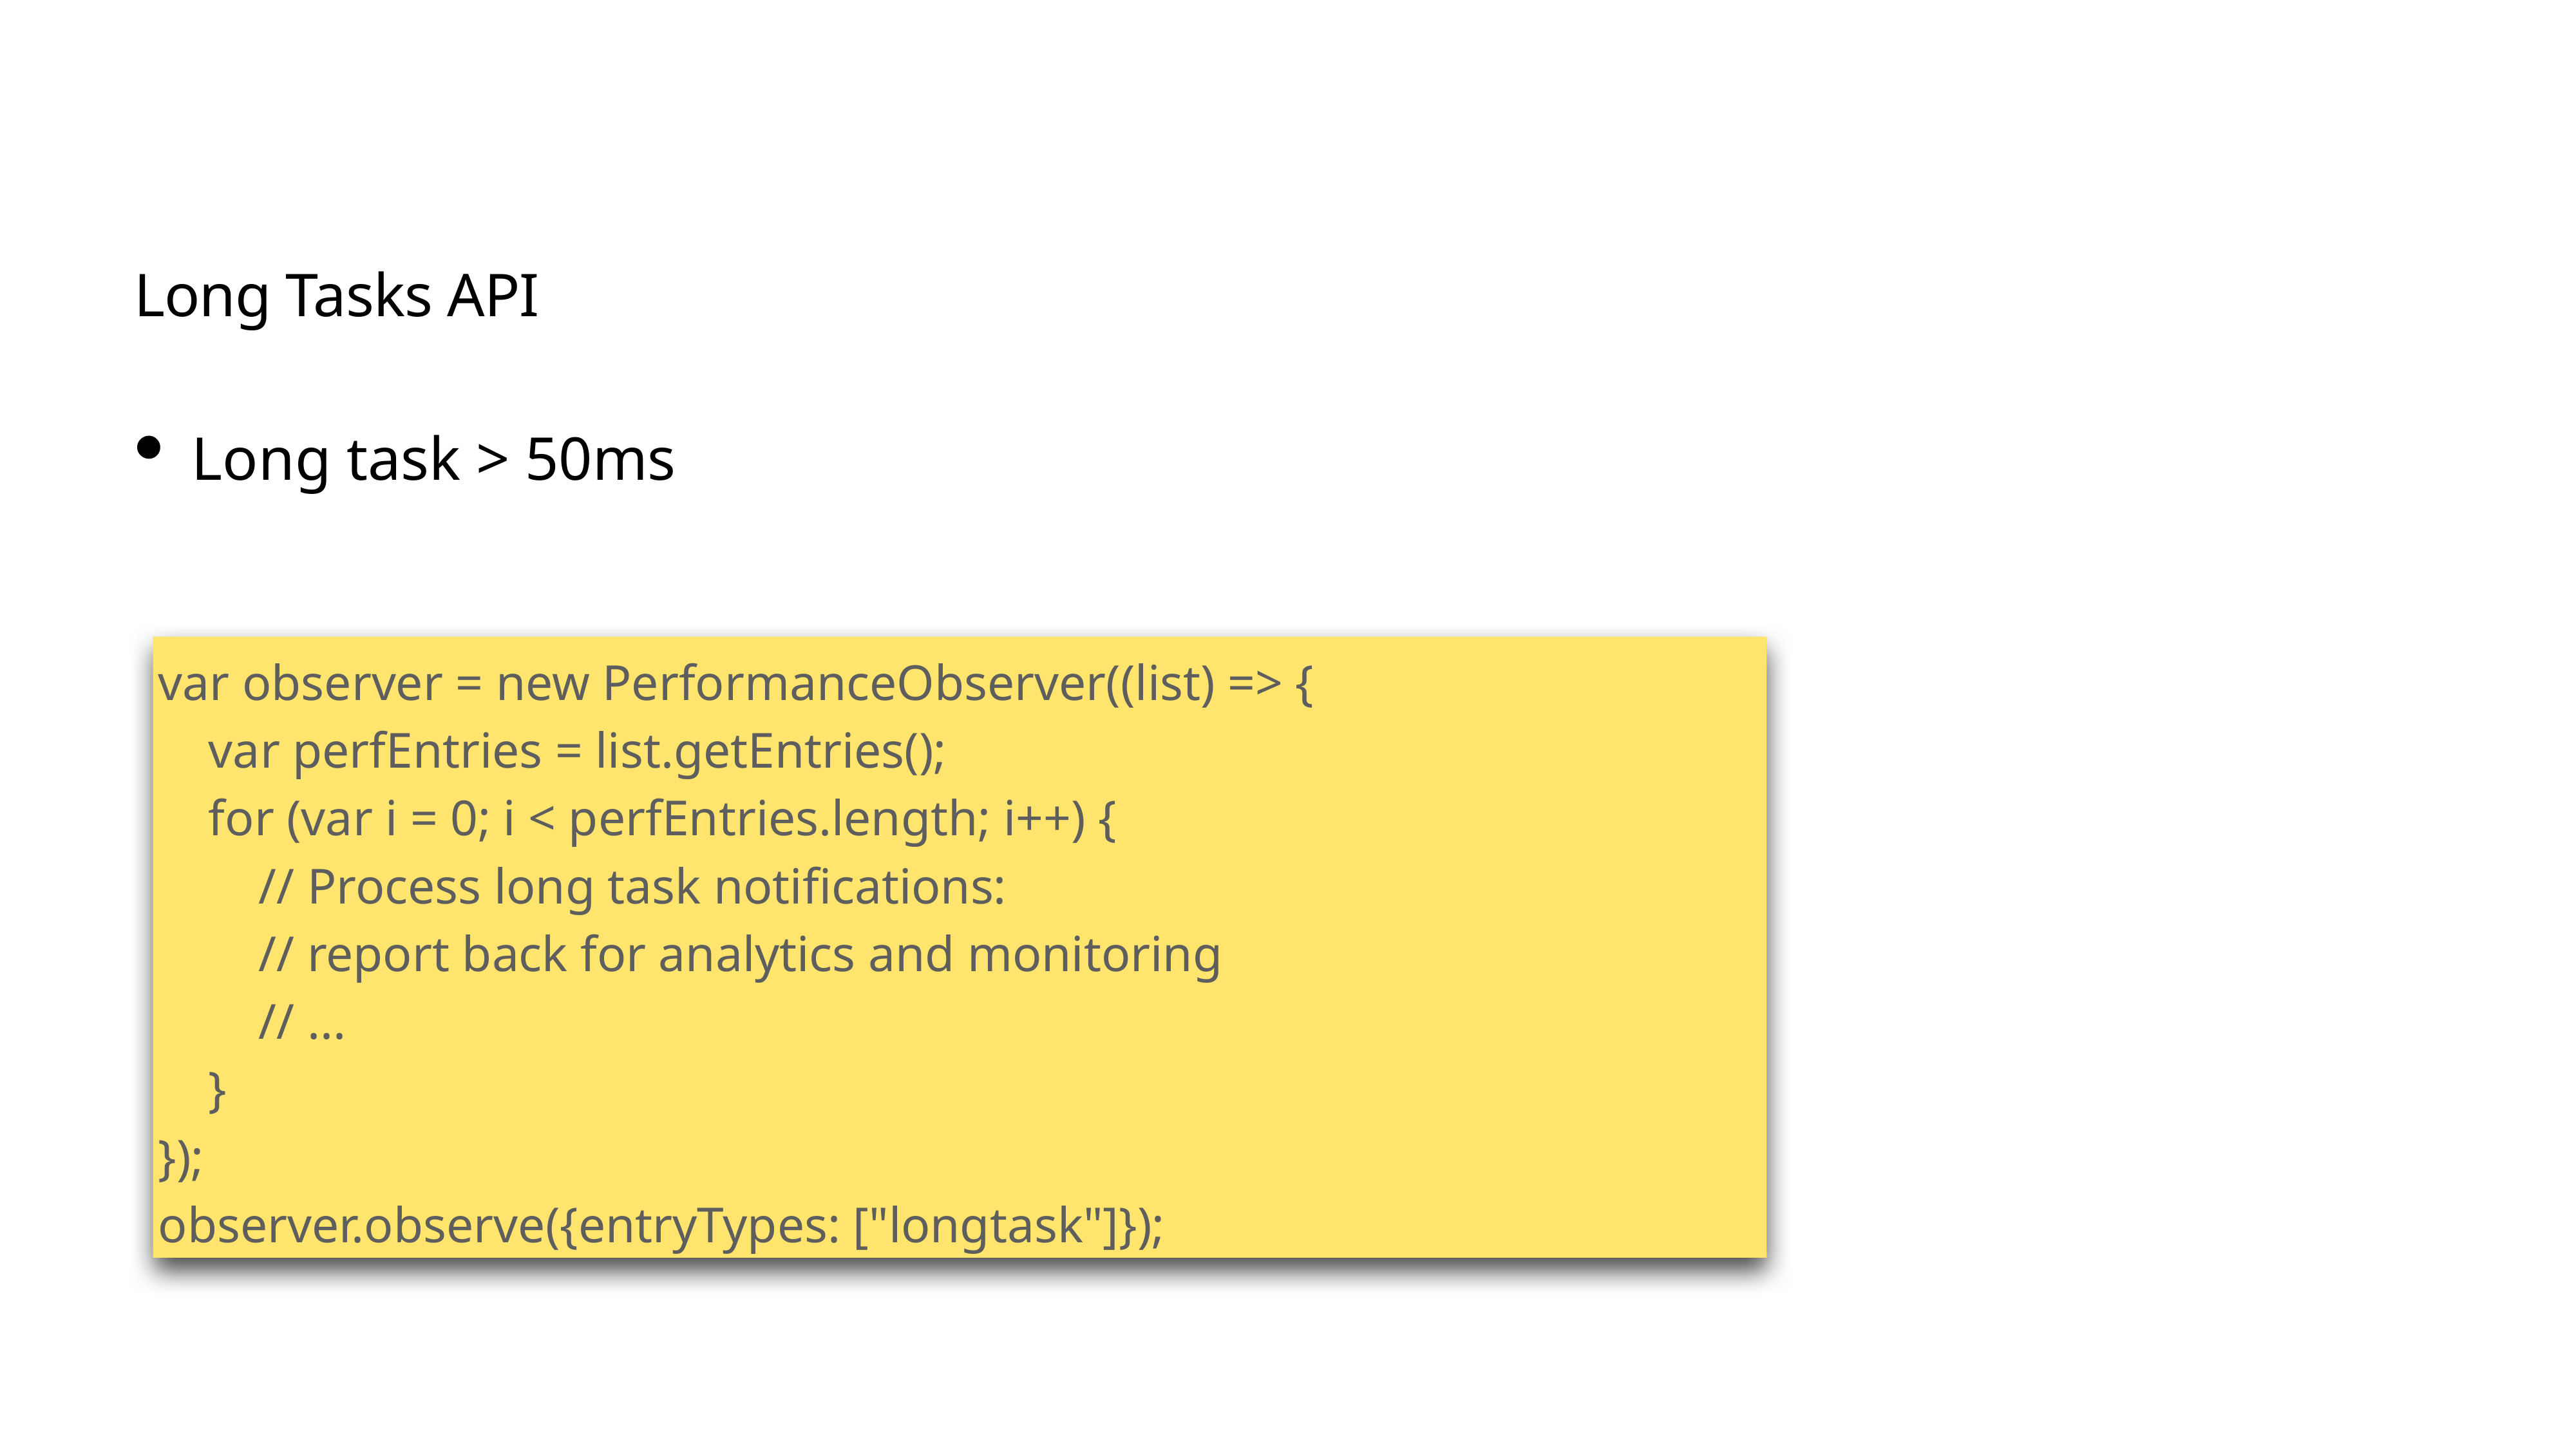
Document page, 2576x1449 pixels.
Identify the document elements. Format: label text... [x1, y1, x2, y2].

list Long task > 50ms [128, 423, 2448, 1321]
list Long Tasks API [128, 251, 2448, 341]
text_box var observer = new PerformanceObserver((list) => { var perfEntries = list.getEntries(); for (var i = 0; i < perfEntries.length; i++) { // Process long task notifications: // report back for analytics and monitoring // ... } }); observer.observe({entryTypes: ["longtask"]}); [153, 636, 1767, 1258]
